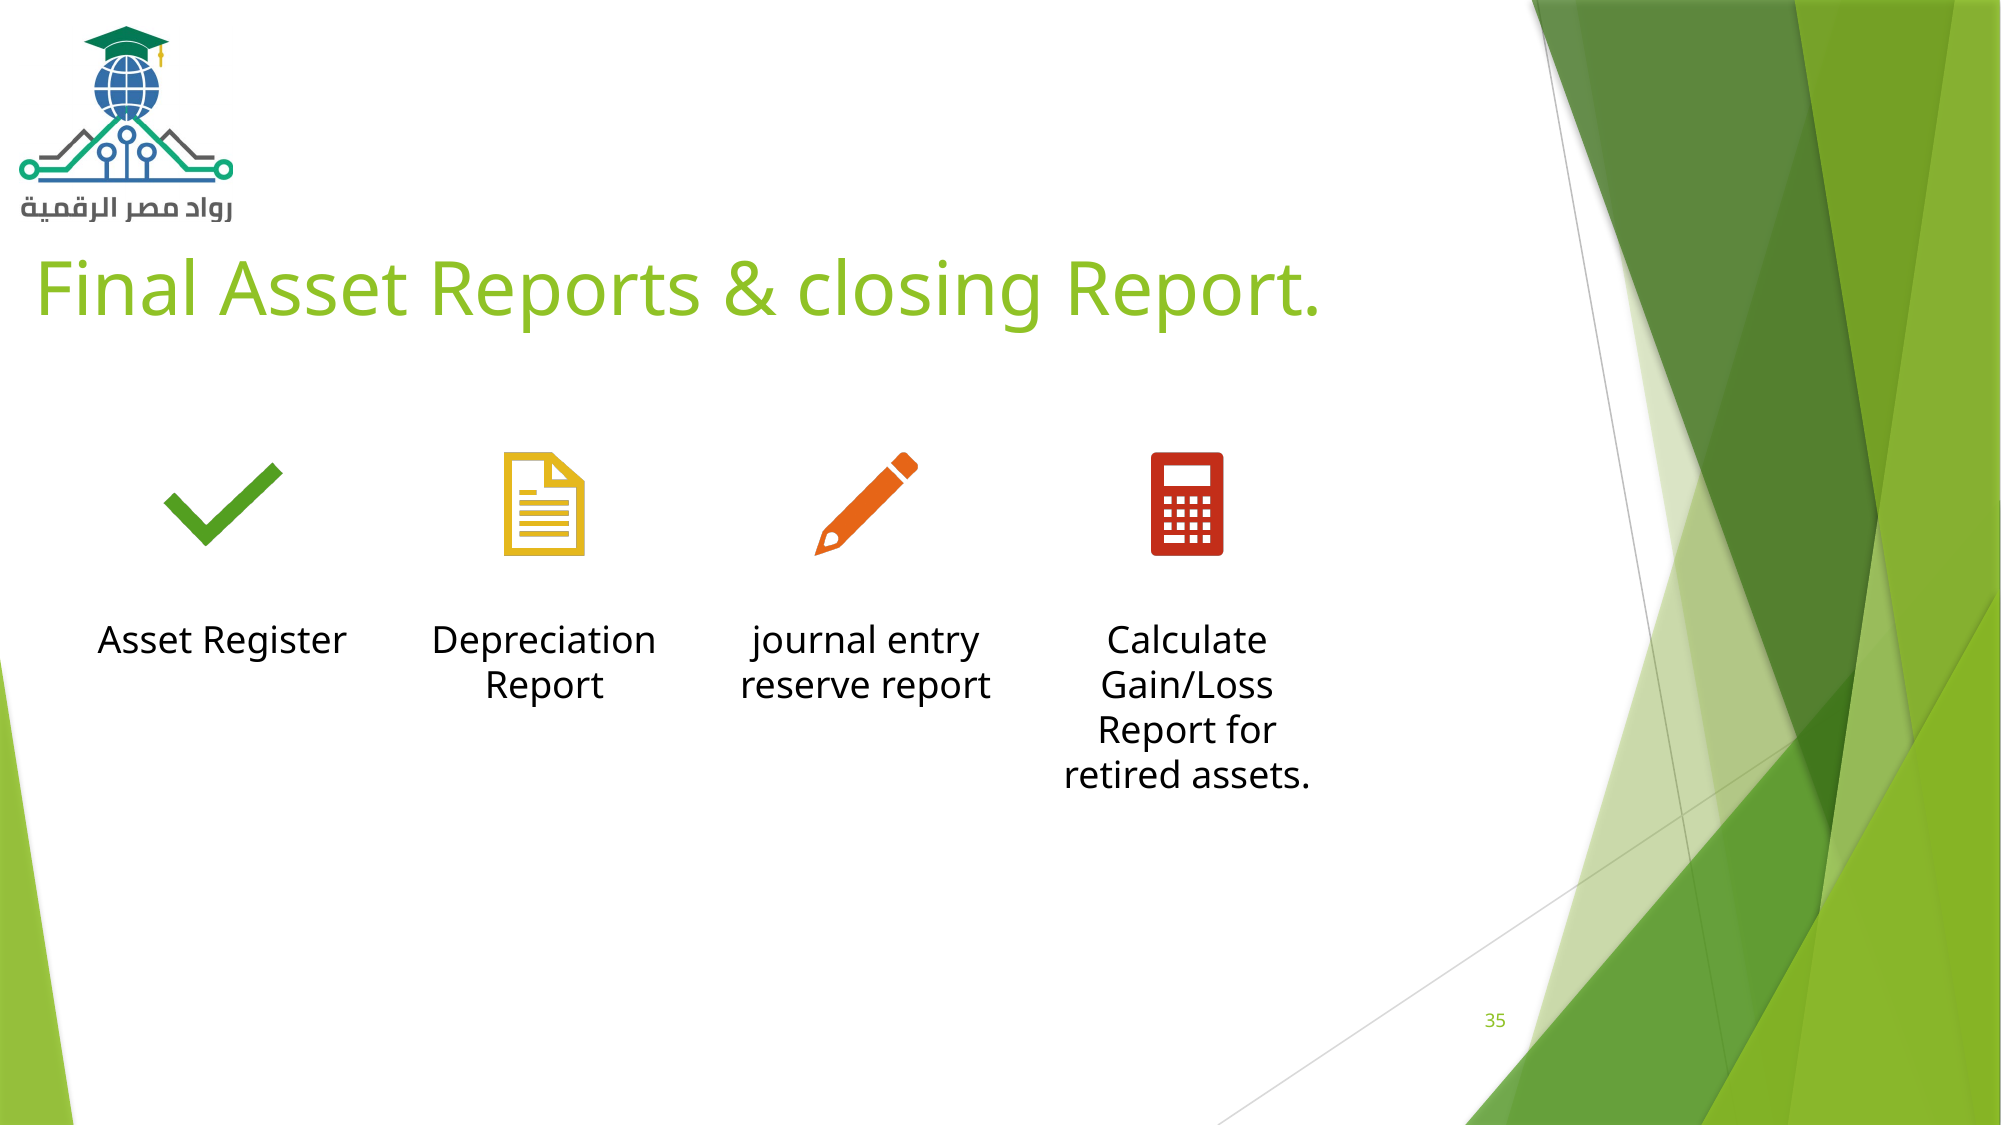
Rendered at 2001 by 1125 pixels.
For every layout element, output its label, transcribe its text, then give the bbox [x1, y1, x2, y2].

picture [19, 26, 233, 222]
slide_number 35 [1409, 991, 1522, 1051]
title Final Asset Reports & closing Report. [0, 232, 1411, 396]
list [0, 397, 1520, 826]
